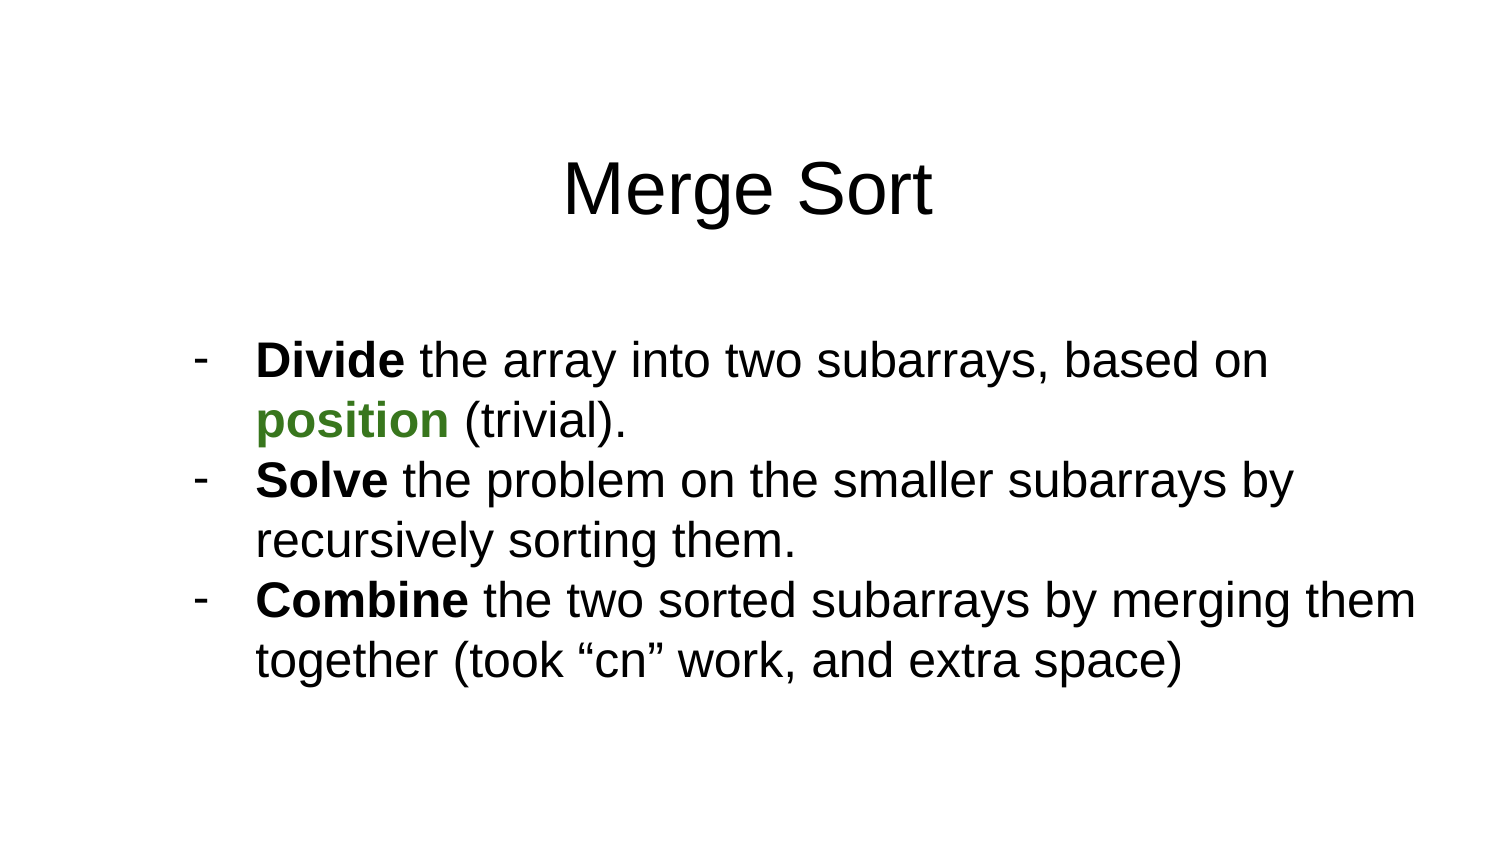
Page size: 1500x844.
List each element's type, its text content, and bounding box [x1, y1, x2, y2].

text_box Divide the array into two subarrays, based on position (trivial). Solve the problem on the smaller subarrays by recursively sorting them. Combine the two sorted subarrays by merging them together (took “cn” work, and extra space) [165, 311, 1438, 741]
title Merge Sort [28, 115, 1469, 254]
